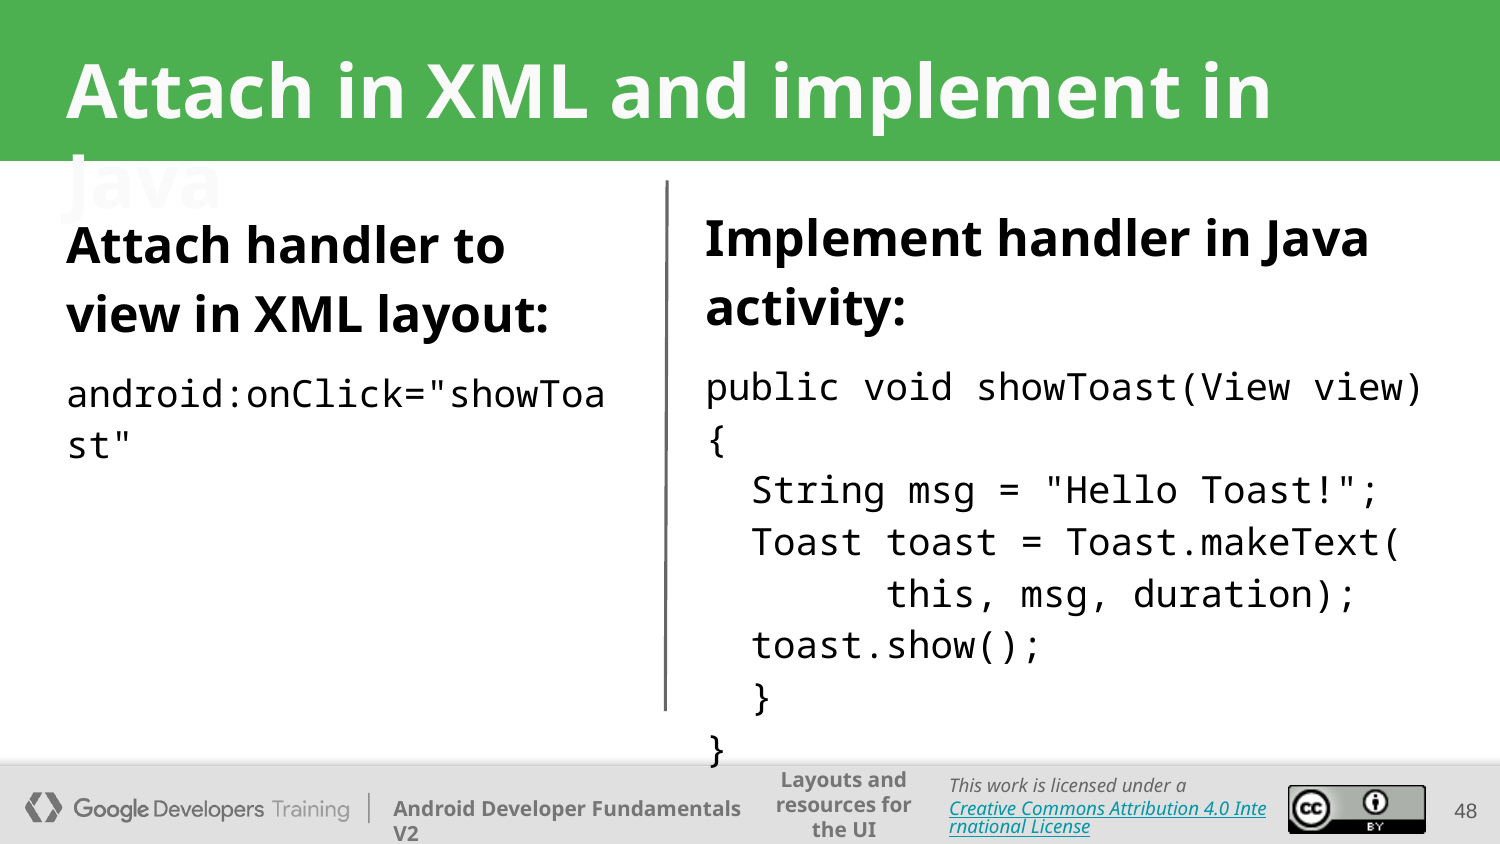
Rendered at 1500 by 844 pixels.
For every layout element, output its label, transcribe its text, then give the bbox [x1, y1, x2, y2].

list Implement handler in Java activity: public void showToast(View view) { String msg = "Hello Toast!"; Toast toast = Toast.makeText( this, msg, duration); toast.show(); } } [690, 182, 1461, 706]
title Attach in XML and implement in Java [51, 28, 1449, 122]
picture [0, 161, 1500, 844]
list Attach handler to view in XML layout: android:onClick="showToast" [51, 189, 641, 712]
slide_number ‹#› [1402, 777, 1493, 842]
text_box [664, 180, 668, 712]
